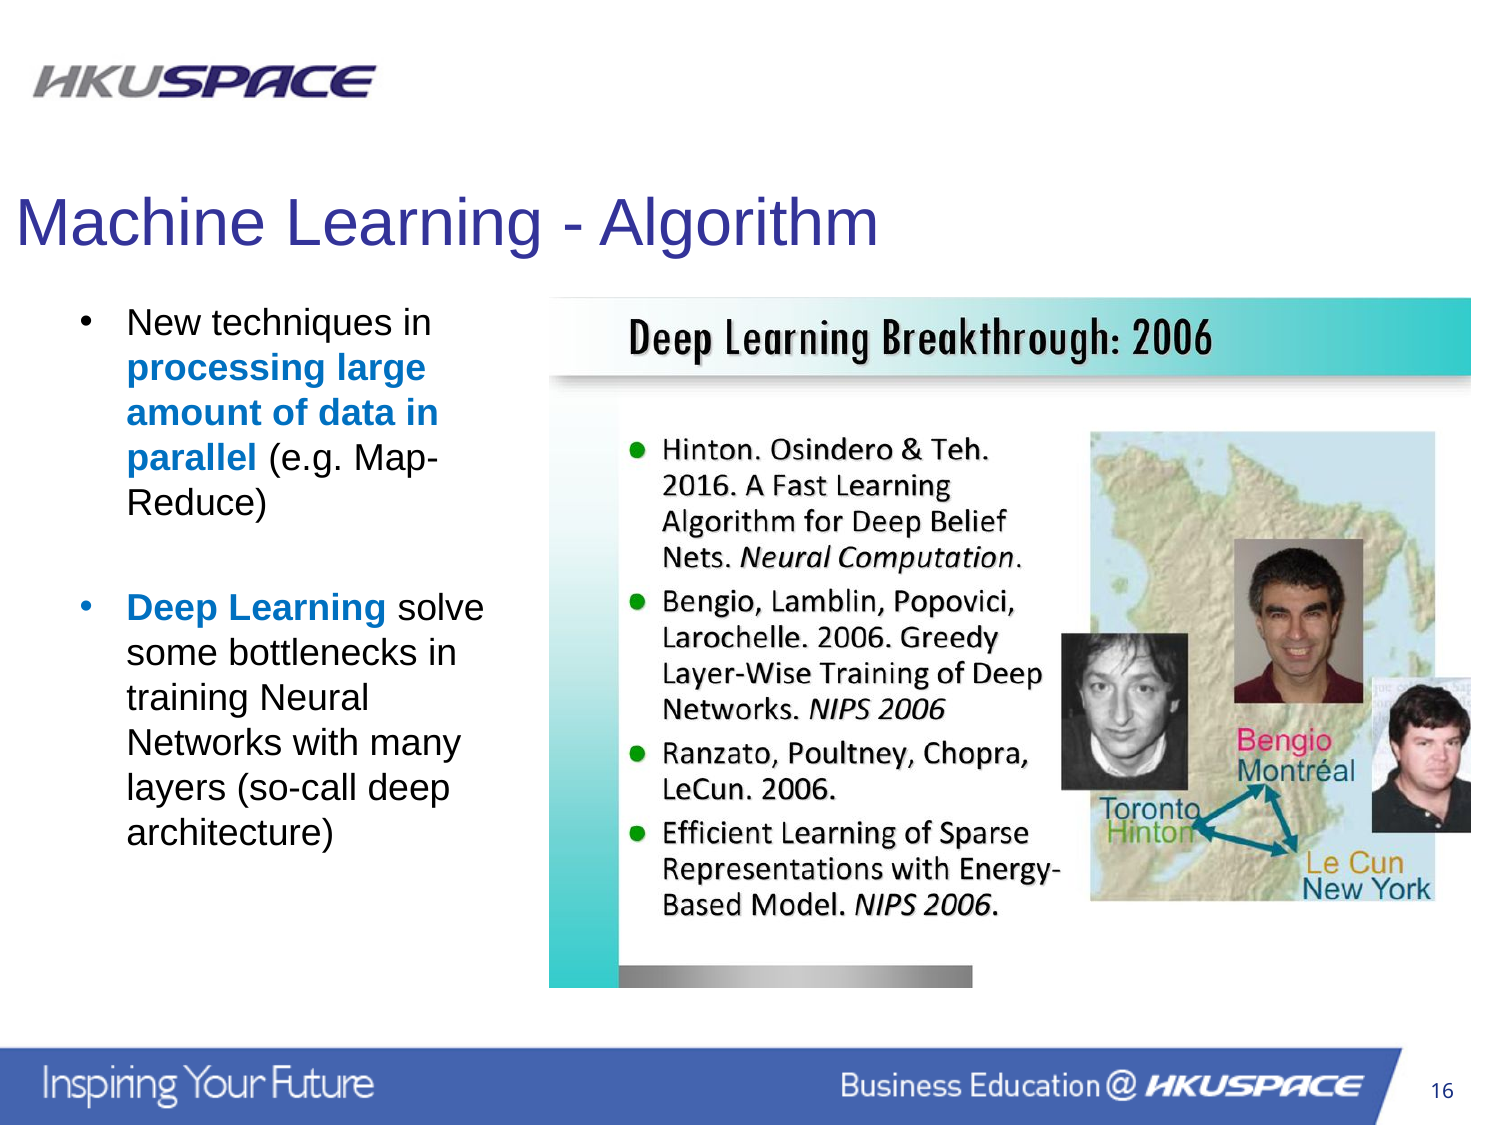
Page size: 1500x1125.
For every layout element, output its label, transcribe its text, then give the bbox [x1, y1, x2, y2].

title Machine Learning - Algorithm [0, 101, 1325, 266]
picture [0, 0, 1500, 1125]
text_box New techniques in processing large amount of data in parallel (e.g. Map-Reduce) Deep Learning solve some bottlenecks in training Neural Networks with many layers (so-call deep architecture) [64, 290, 502, 965]
slide_number 16 [1415, 1070, 1499, 1125]
